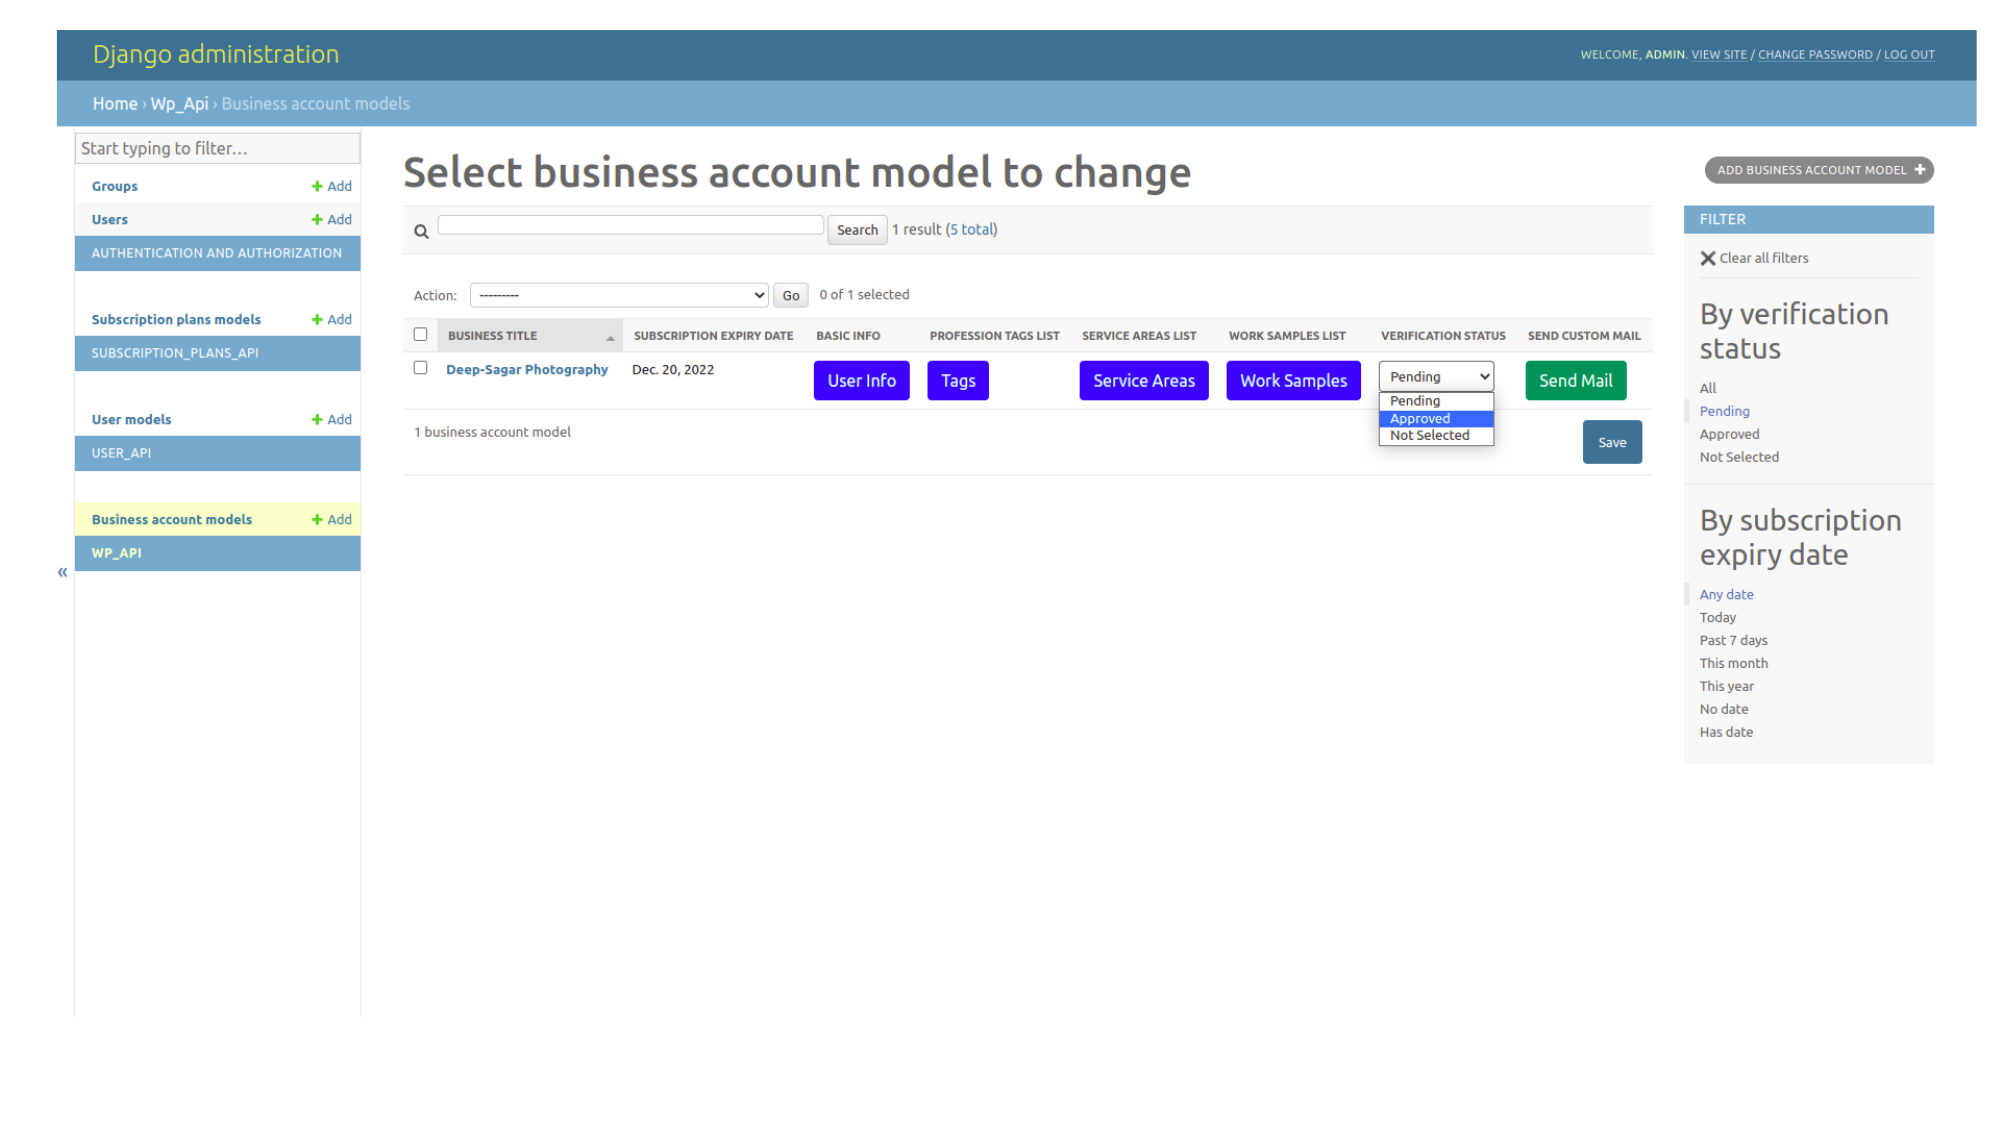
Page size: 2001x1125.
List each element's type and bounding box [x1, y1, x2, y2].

picture [56, 30, 1977, 1018]
